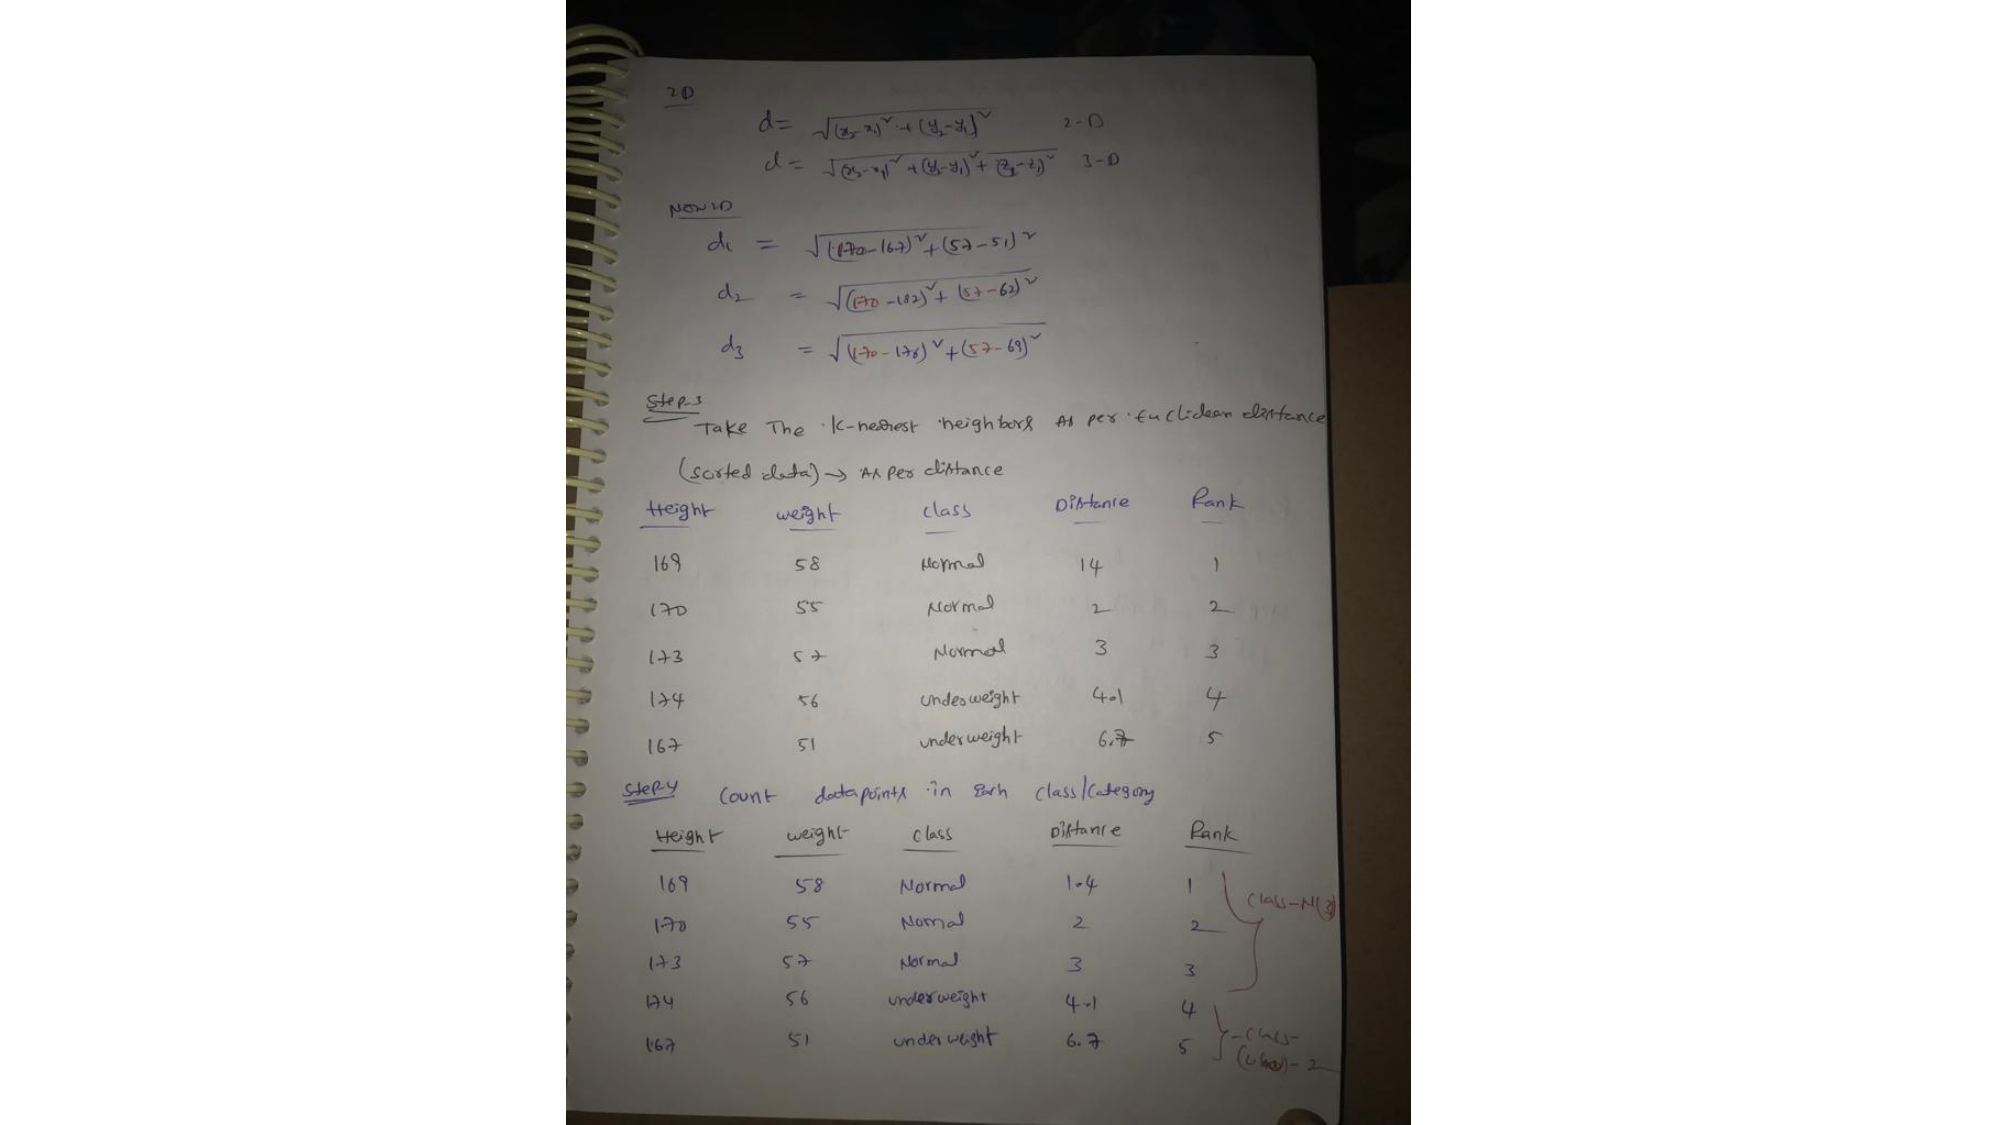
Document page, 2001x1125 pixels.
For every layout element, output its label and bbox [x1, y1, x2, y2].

picture [566, 0, 1411, 1125]
